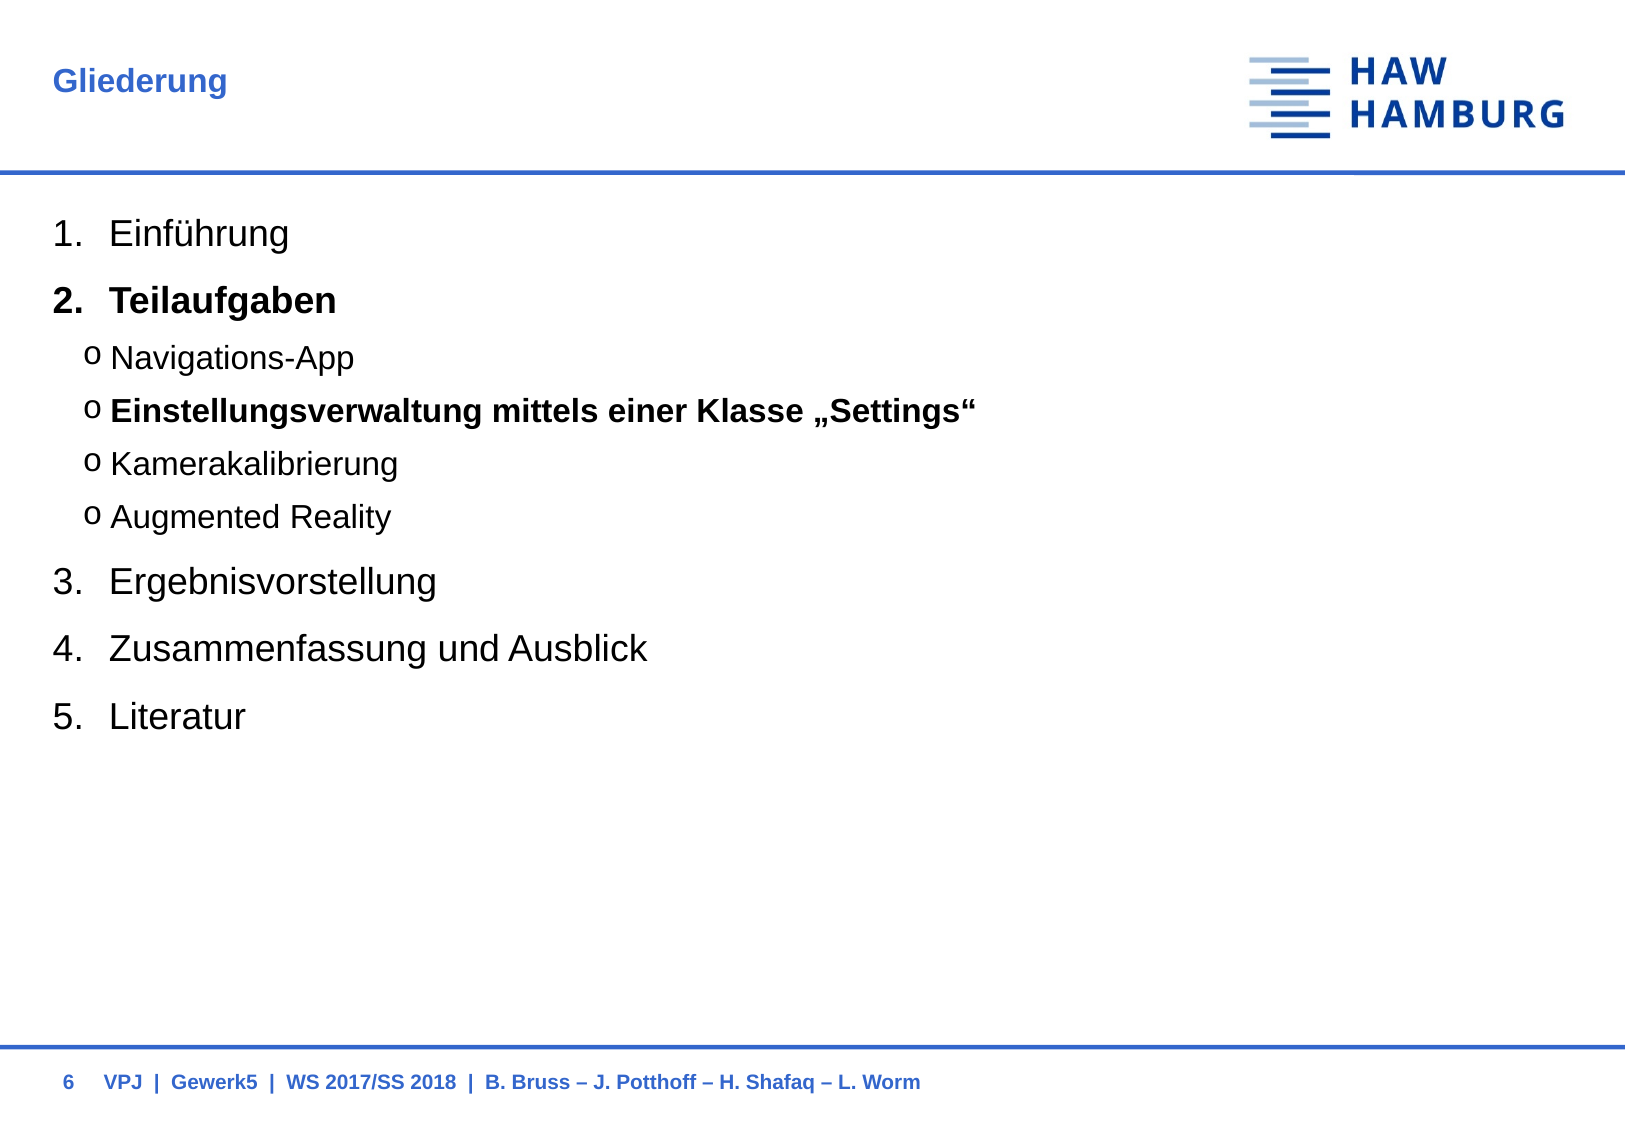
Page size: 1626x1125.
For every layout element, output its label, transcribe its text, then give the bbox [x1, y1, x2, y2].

picture [1222, 30, 1589, 165]
slide_number 6 [0, 1046, 81, 1094]
title Gliederung [52, 54, 1095, 173]
list Einführung Teilaufgaben Navigations-App Einstellungsverwaltung mittels einer Klasse „Settings“ Kamerakalibrierung Augmented Reality Ergebnisvorstellung Zusammenfassung und Ausblick Literatur [52, 208, 1586, 1024]
footer VPJ | Gewerk5 | WS 2017/SS 2018 | B. Bruss – J. Potthoff – H. Shafaq – L. Worm [103, 1046, 1522, 1094]
